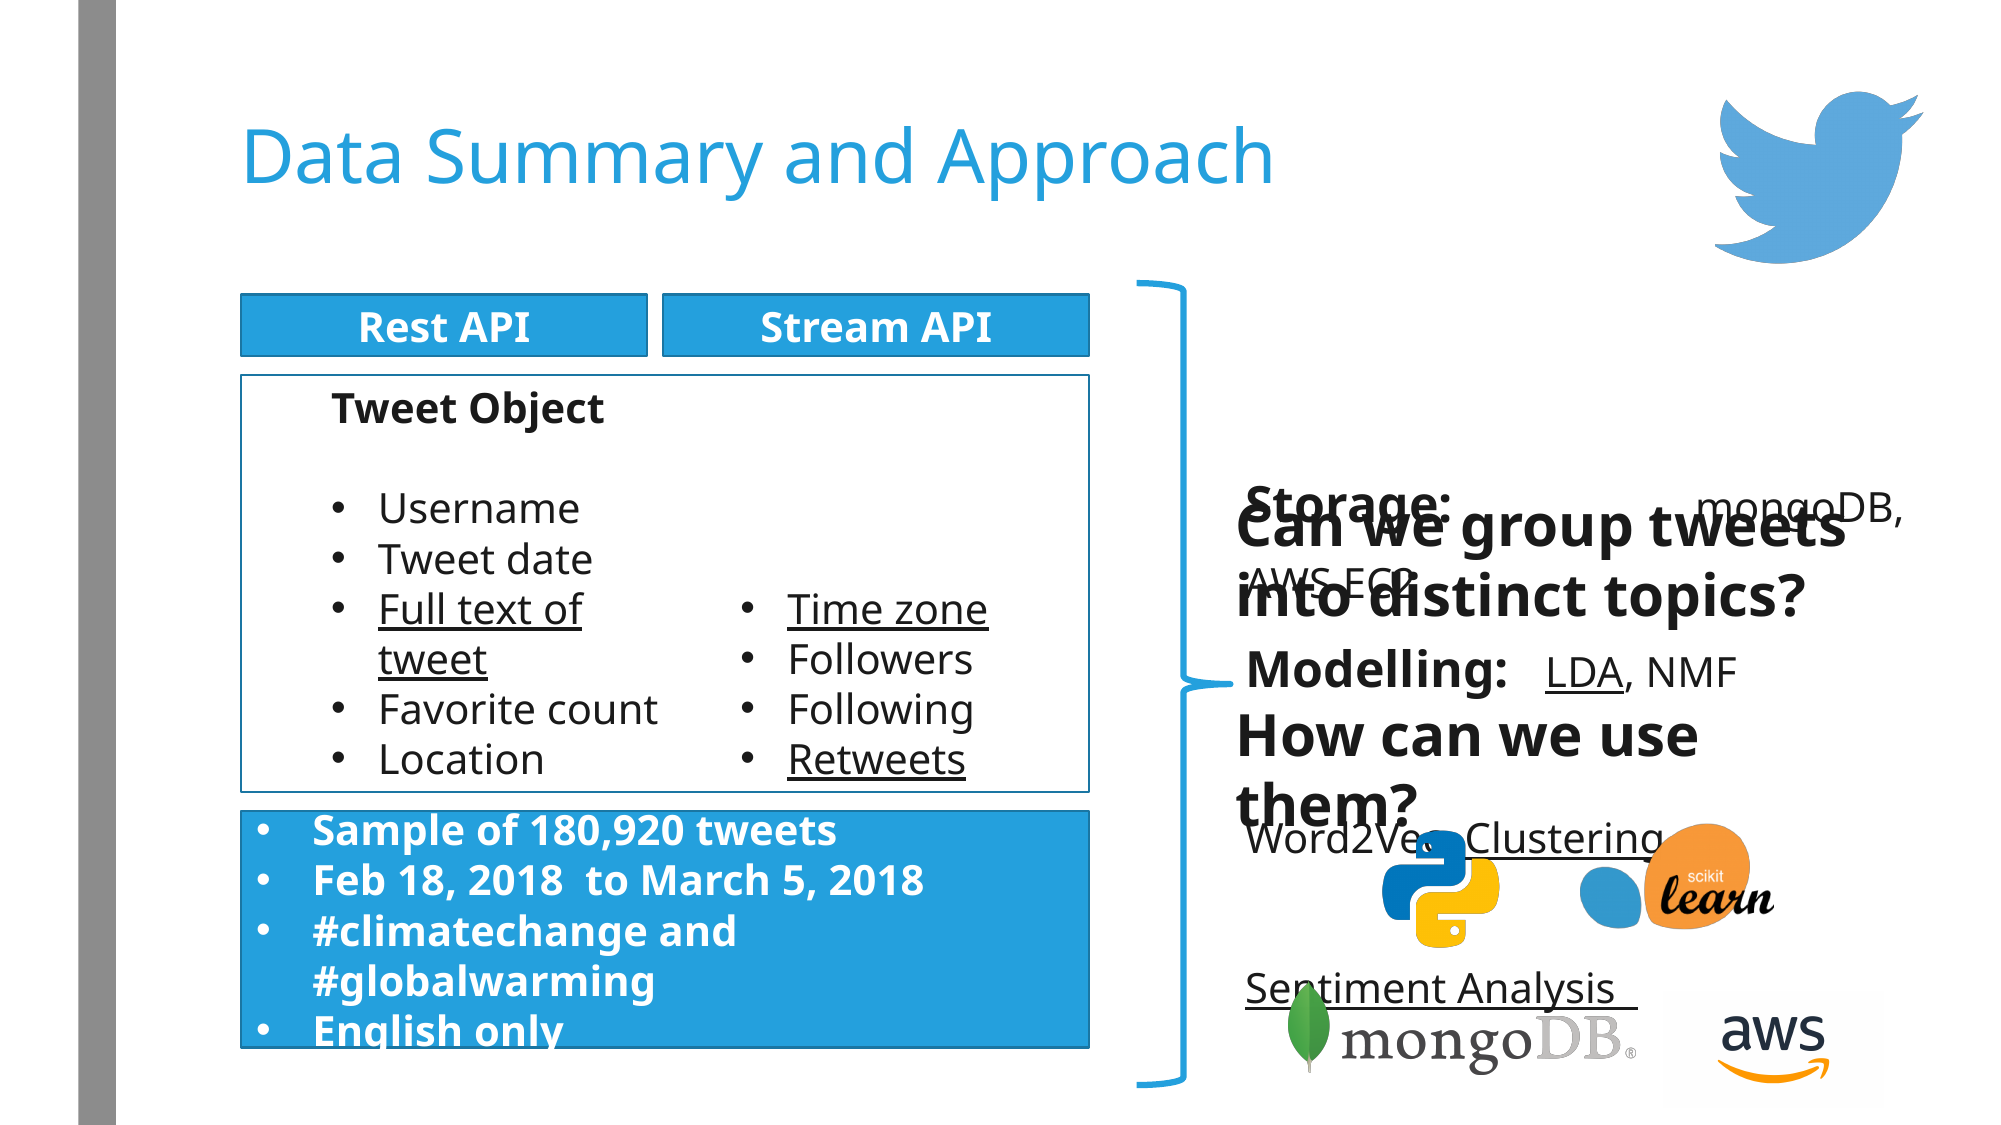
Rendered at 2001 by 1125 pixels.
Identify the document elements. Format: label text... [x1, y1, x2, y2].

picture [1715, 72, 1927, 284]
text_box [1136, 282, 1220, 1086]
picture [1368, 815, 1516, 963]
text_box Stream API [660, 292, 1092, 359]
text_box Tweet Object Username Tweet date Full text of tweet Favorite count Location Time zone Followers Following Retweets [238, 372, 1092, 795]
text_box Rest API [238, 292, 650, 359]
picture [1288, 788, 1774, 1075]
text_box Can we group tweets into distinct topics? How can we use them? [1220, 480, 1884, 846]
picture [1663, 991, 1884, 1108]
text_box Sample of 180,920 tweets Feb 18, 2018 to March 5, 2018 #climatechange and #globalwarming English only [238, 808, 1092, 1050]
title Data Summary and Approach [225, 112, 1800, 357]
text_box Storage: mongoDB, AWS EC2 Modelling: LDA, NMF Word2Vec, Clustering Sentiment Analysis [1230, 434, 2000, 1020]
